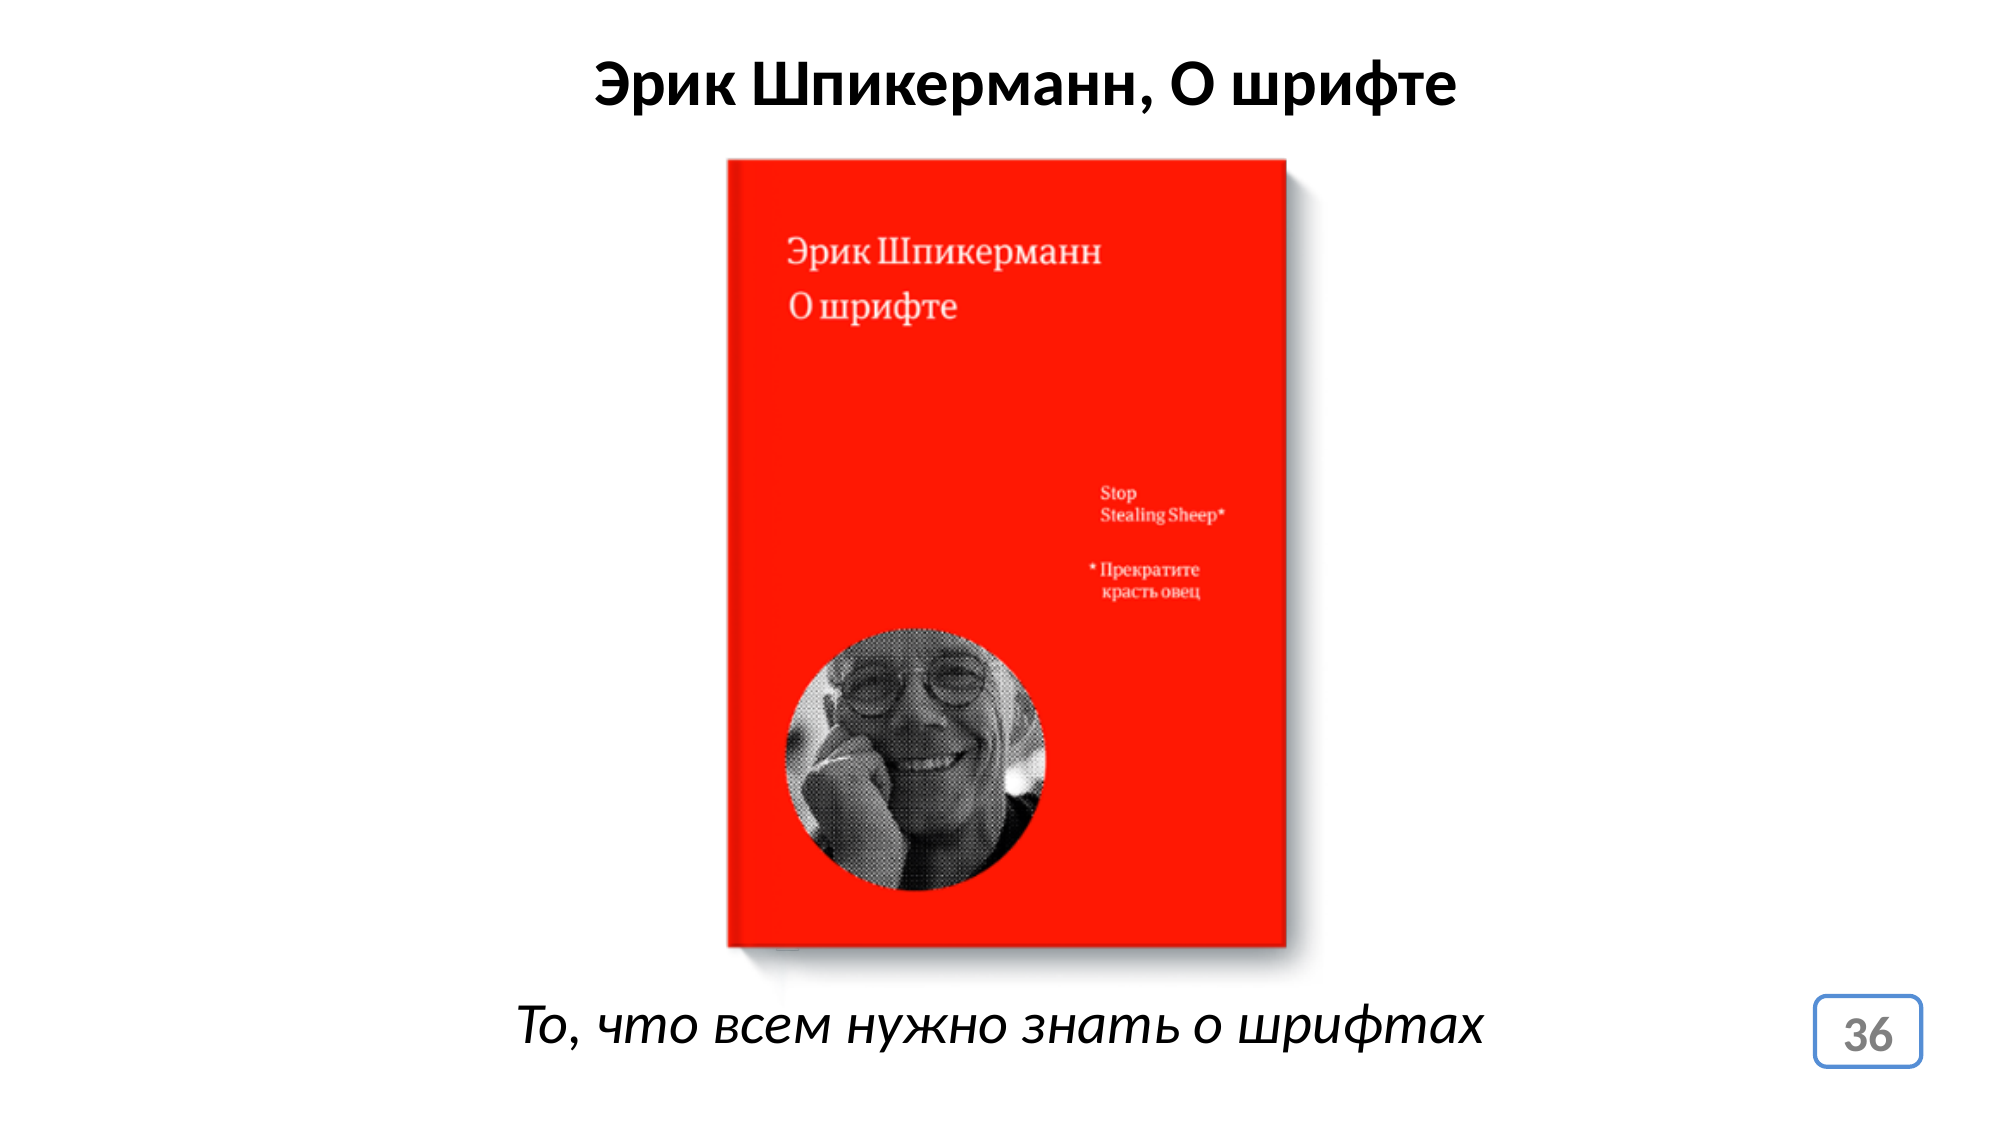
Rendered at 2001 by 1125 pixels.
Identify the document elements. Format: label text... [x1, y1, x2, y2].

picture [724, 156, 1328, 1018]
text_box Эрик Шпикерманн, О шрифте [579, 31, 1474, 127]
text_box То, что всем нужно знать о шрифтах [0, 977, 2000, 1063]
text_box 36 [1815, 1063, 1921, 1069]
